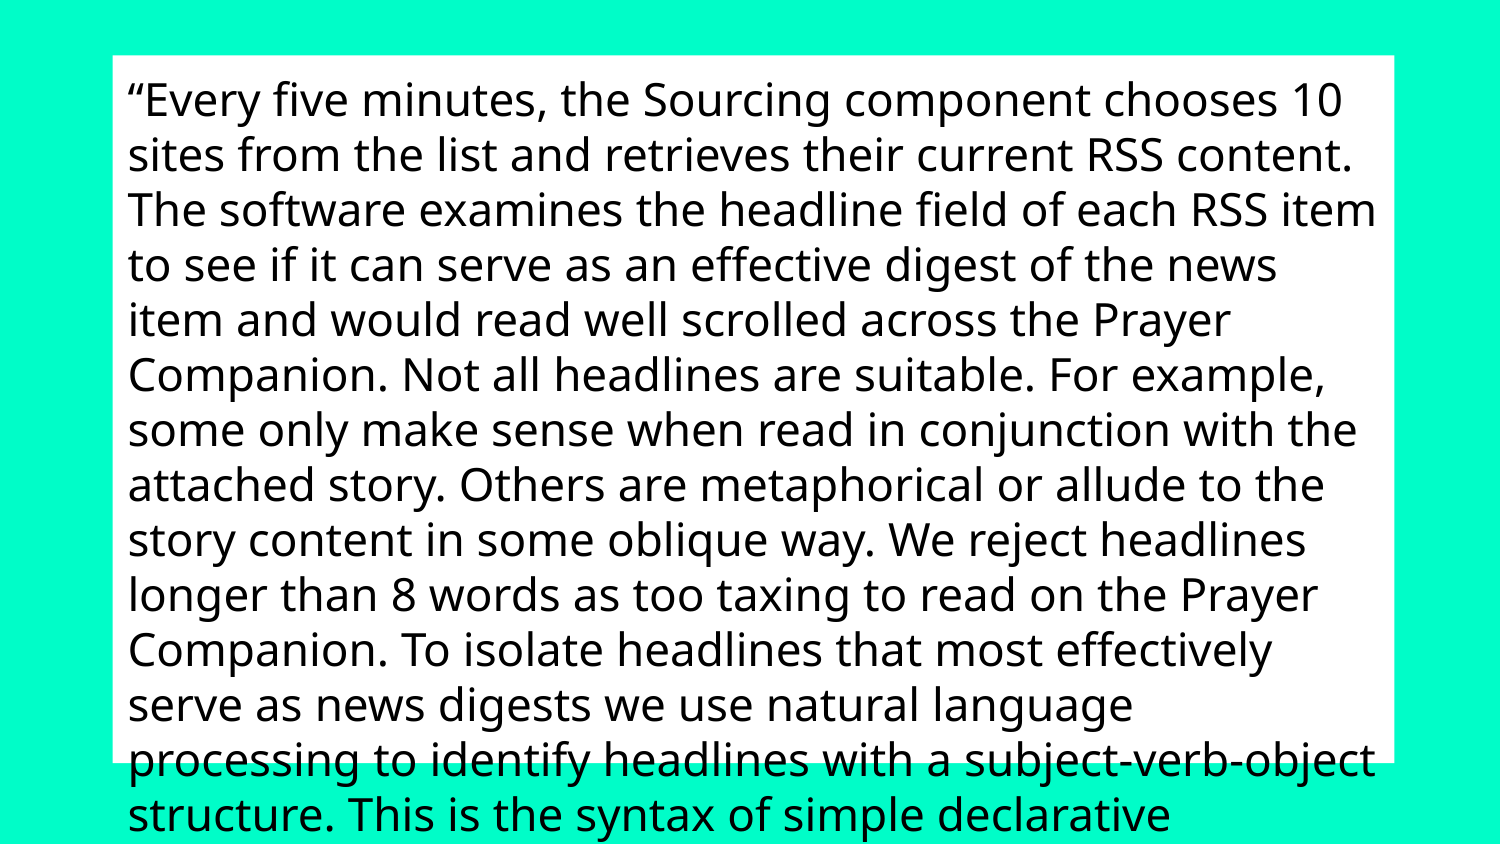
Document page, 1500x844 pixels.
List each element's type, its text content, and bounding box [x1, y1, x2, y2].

text_box “Every five minutes, the Sourcing component chooses 10 sites from the list and retrieves their current RSS content. The software examines the headline field of each RSS item to see if it can serve as an effective digest of the news item and would read well scrolled across the Prayer Companion. Not all headlines are suitable. For example, some only make sense when read in conjunction with the attached story. Others are metaphorical or allude to the story content in some oblique way. We reject headlines longer than 8 words as too taxing to read on the Prayer Companion. To isolate headlines that most effectively serve as news digests we use natural language processing to identify headlines with a subject-verb-object structure. This is the syntax of simple declarative headlines such as ‘EU slaps tariffs on US biodiesel’ that are readable as complete sentences. All the headlines that satisfy our word length and syntactic criteria are automatically published on a webpage in a global-to-local ordered list. The number of items sourced in each iteration varies between about 20 and 70 depending on which sites are accessed. “ [112, 55, 1395, 764]
